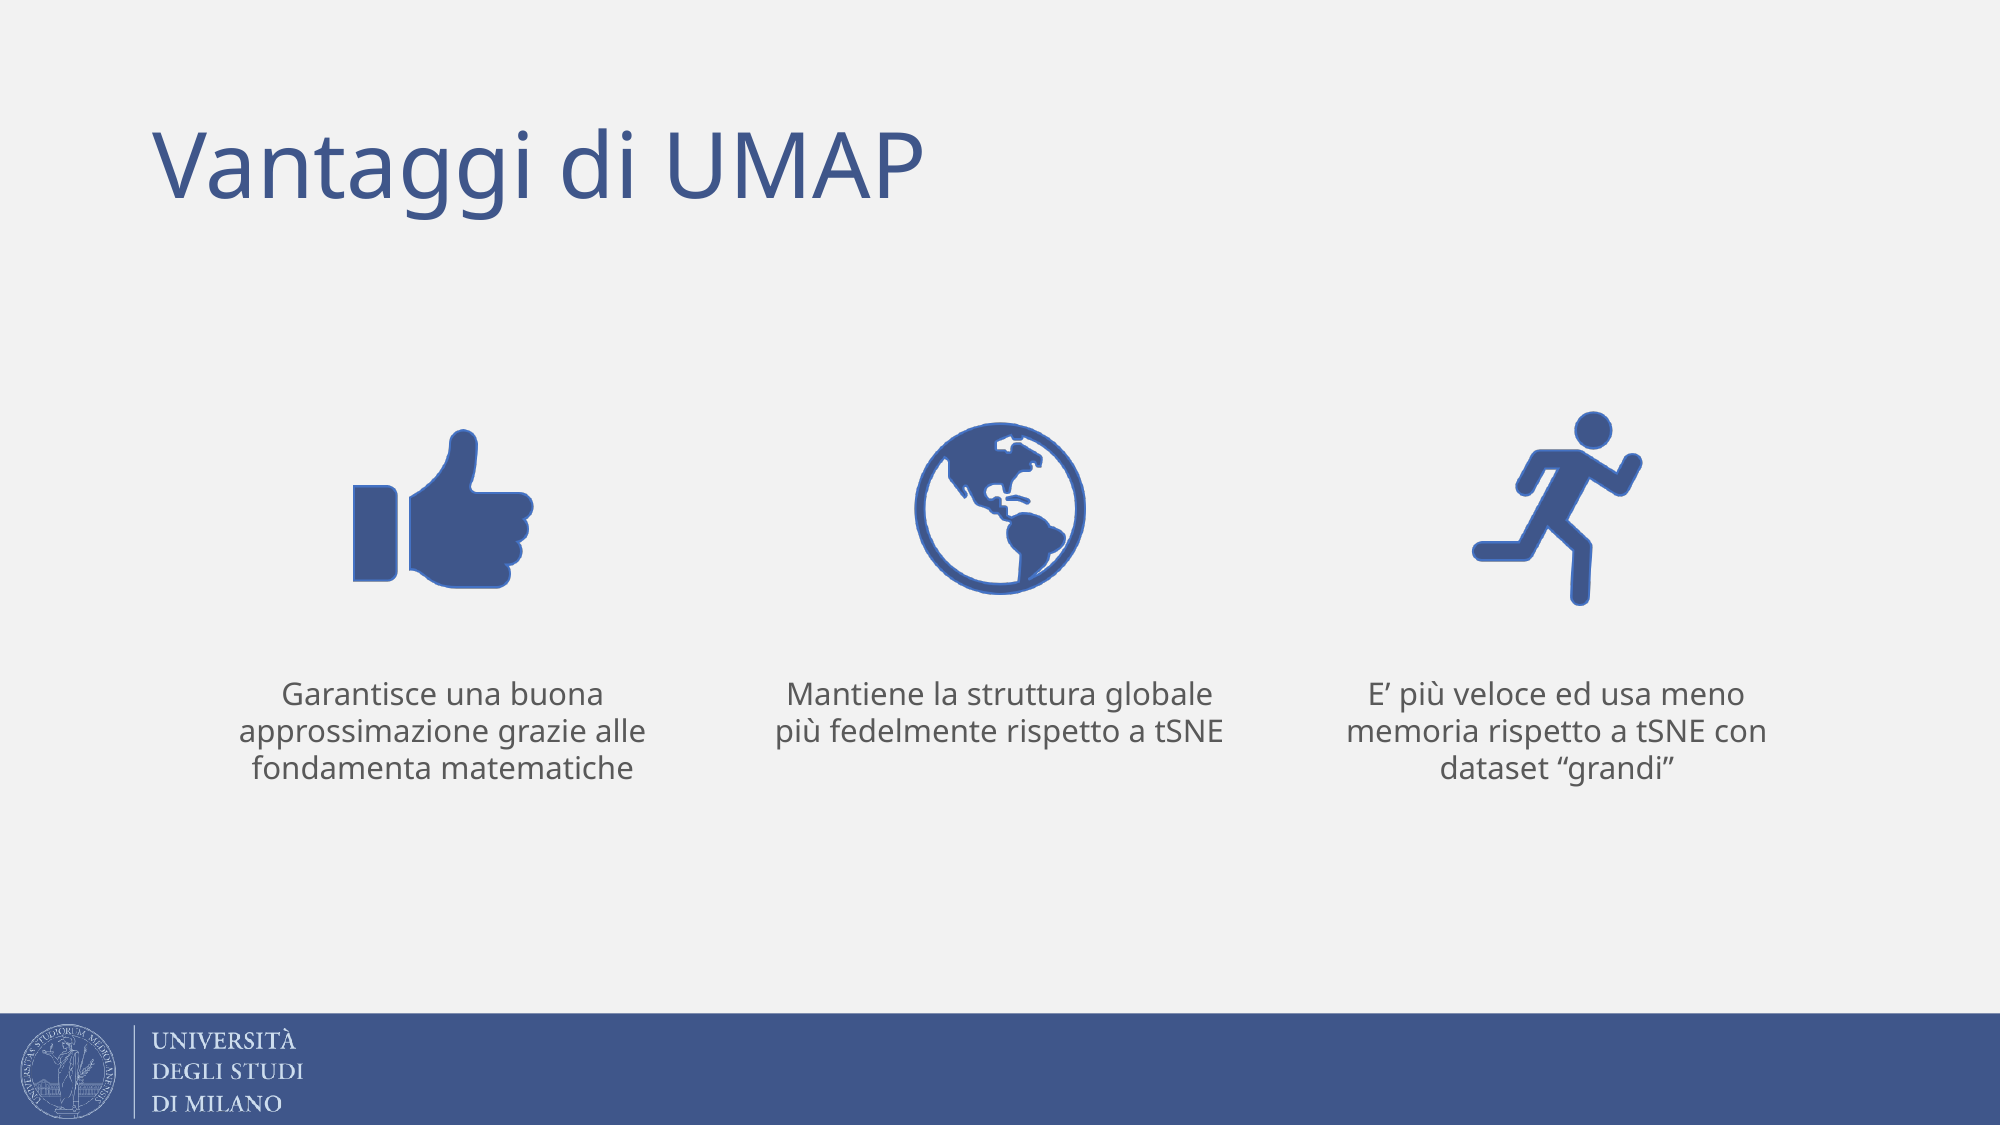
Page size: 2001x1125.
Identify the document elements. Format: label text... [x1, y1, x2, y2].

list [137, 242, 1863, 951]
title Vantaggi di UMAP [137, 59, 1863, 242]
picture [20, 1022, 305, 1119]
footer [0, 1013, 2000, 1125]
